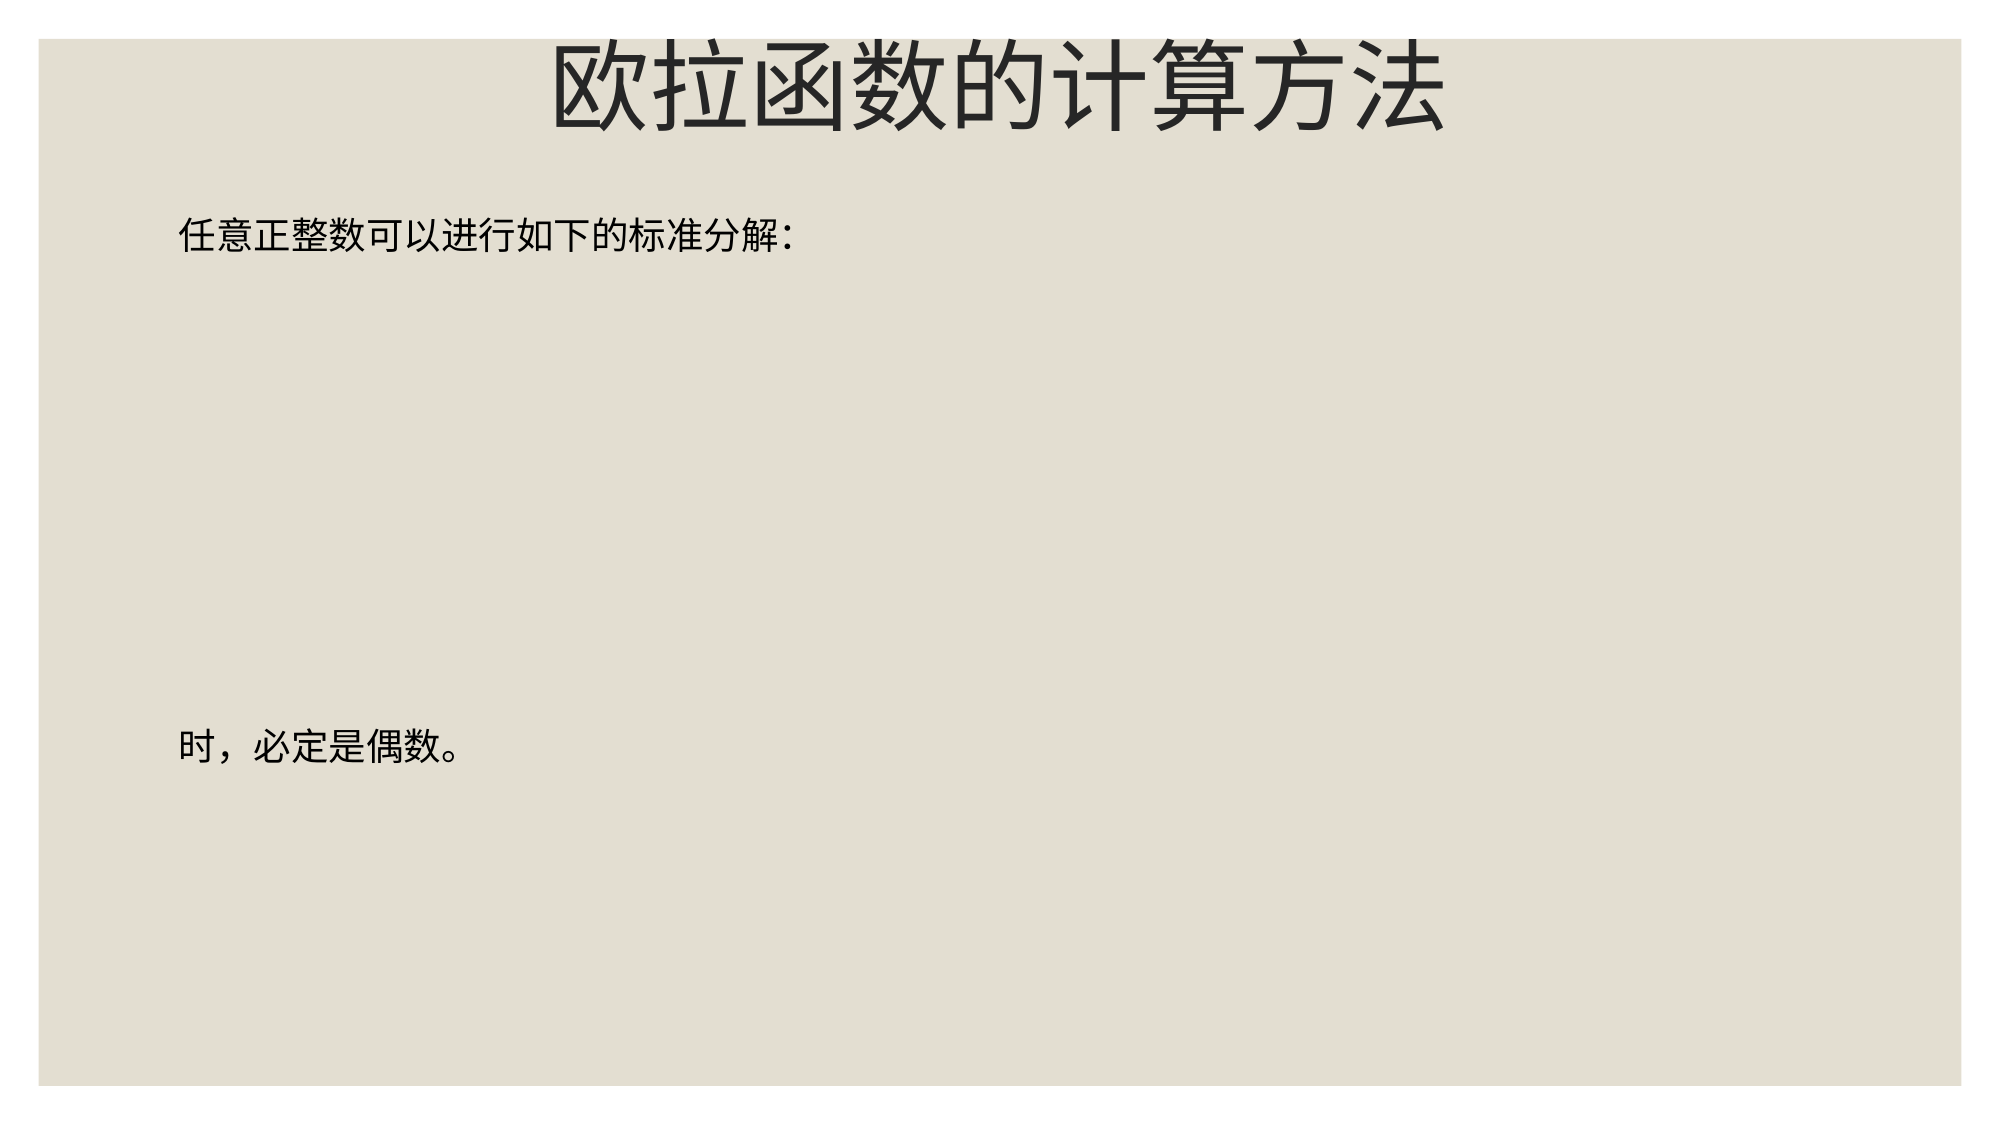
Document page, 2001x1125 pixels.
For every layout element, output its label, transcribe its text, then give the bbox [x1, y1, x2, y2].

title 欧拉函数的计算方法 [353, 25, 1647, 157]
